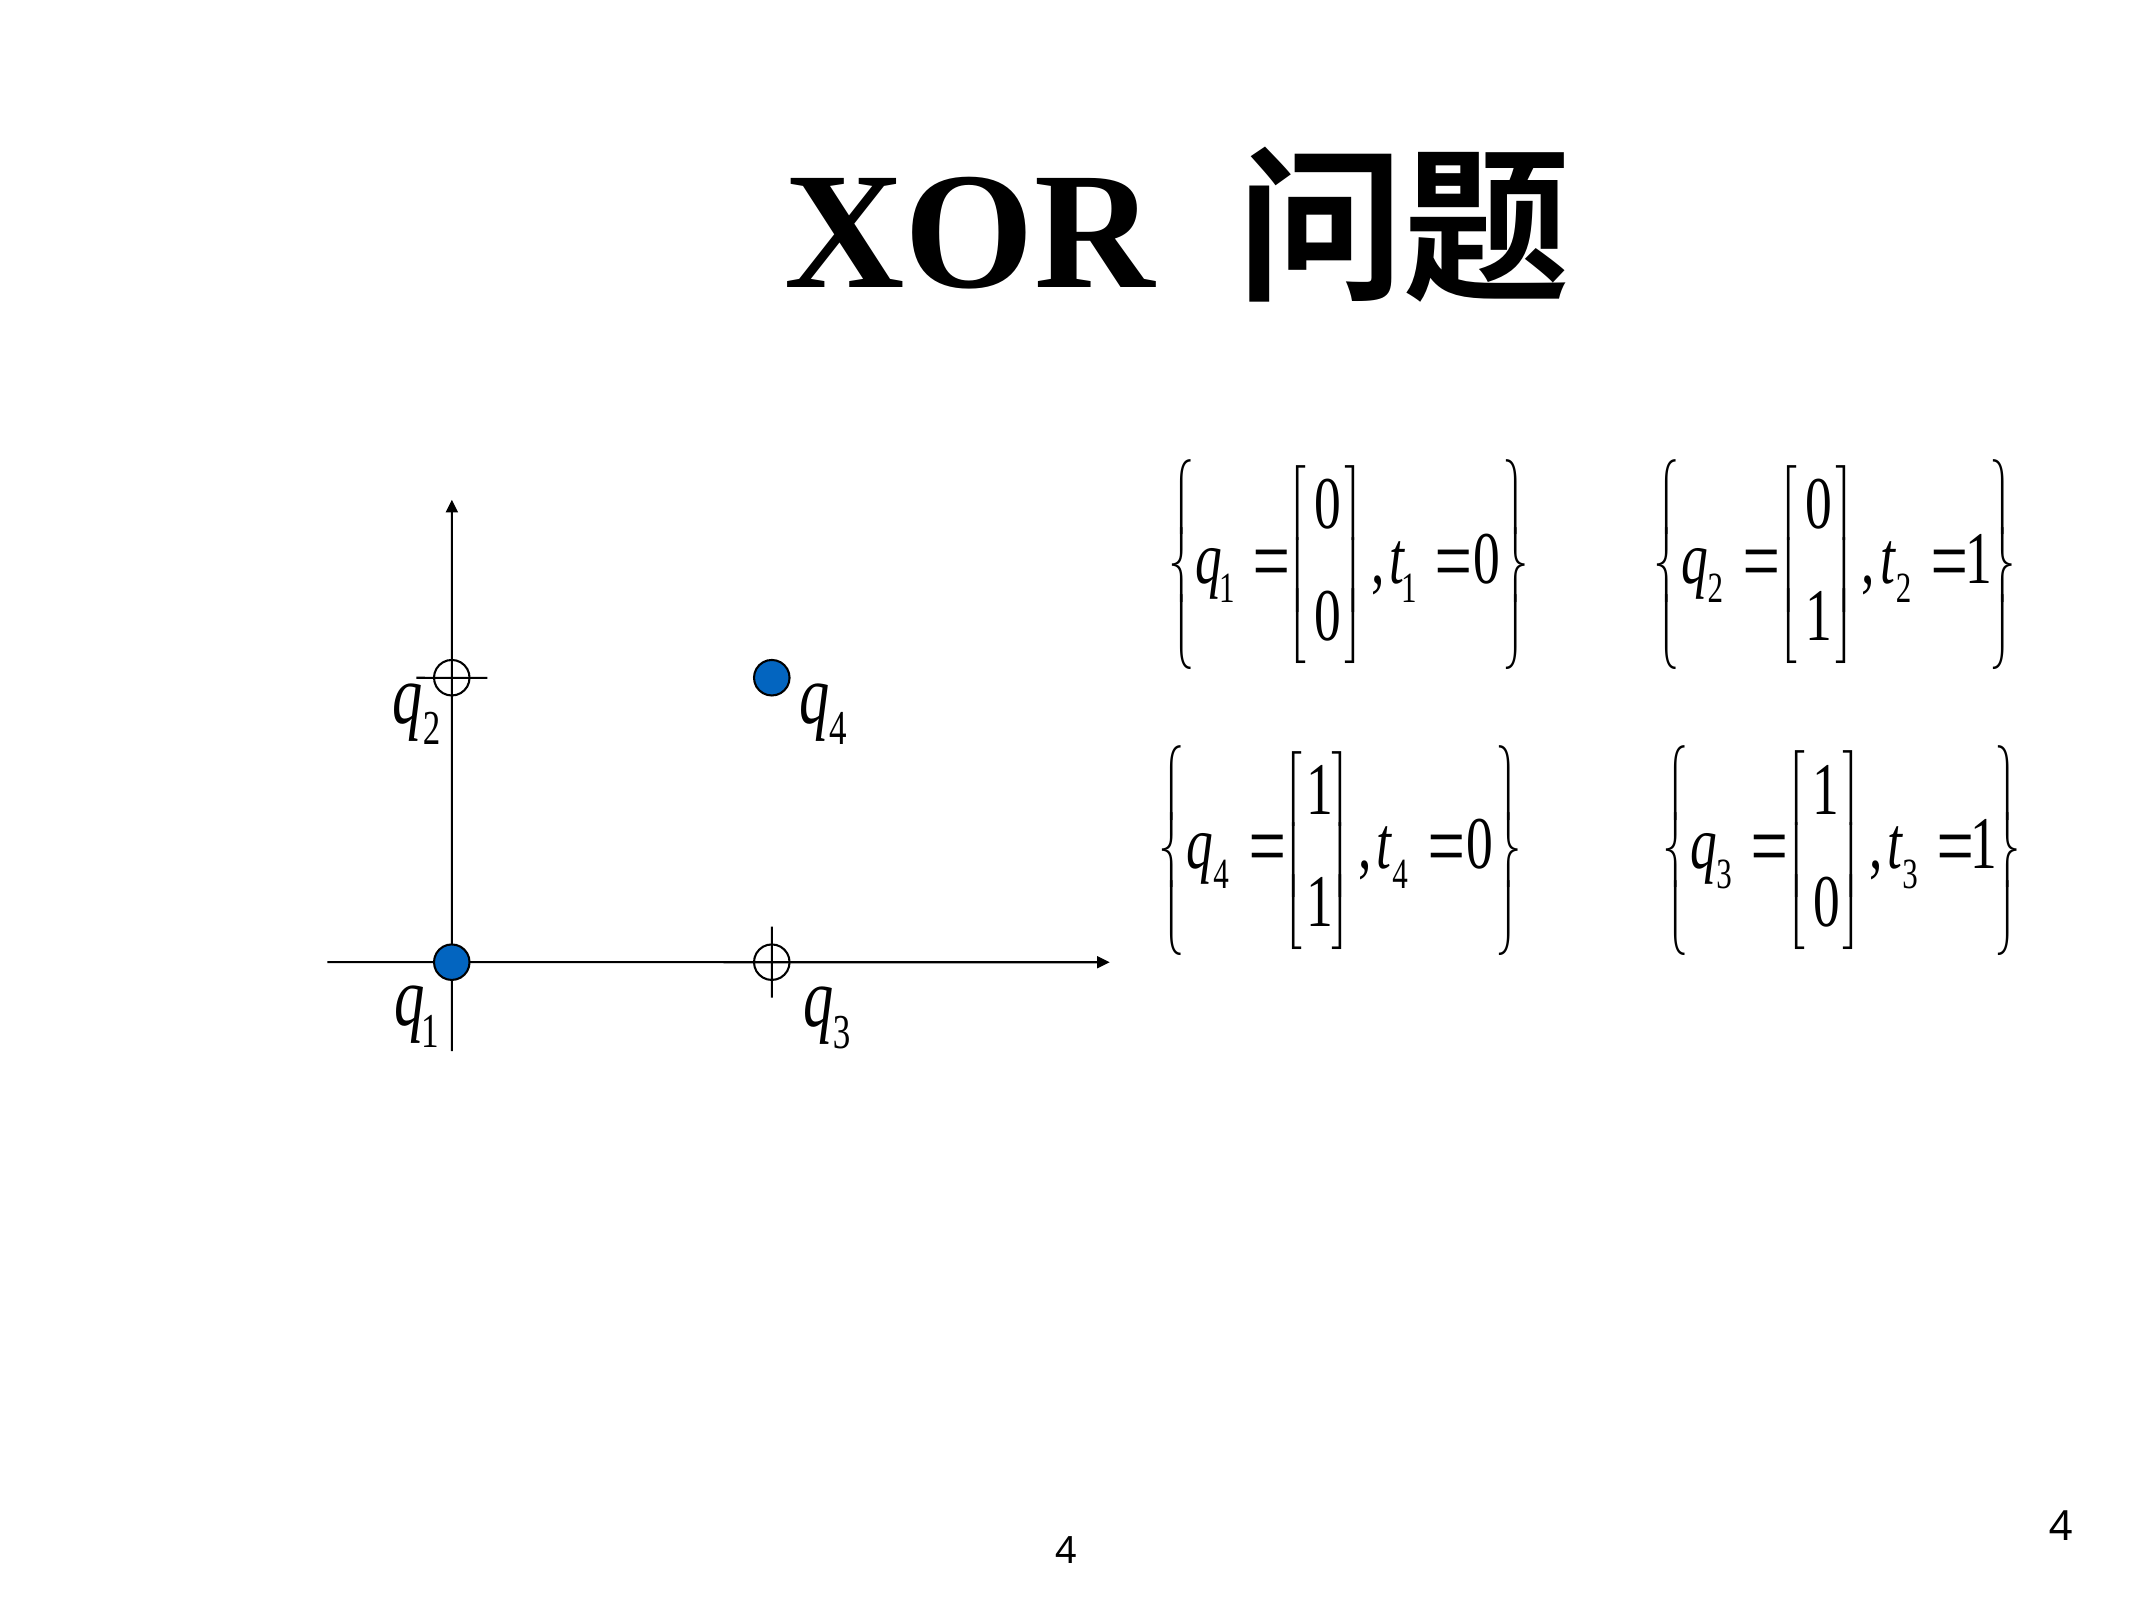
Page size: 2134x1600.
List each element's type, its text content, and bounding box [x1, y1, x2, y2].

slide_number 4 [1046, 1517, 1086, 1581]
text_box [1159, 446, 1540, 683]
text_box 4 [1642, 1456, 2088, 1564]
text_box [1644, 446, 2025, 683]
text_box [1150, 732, 1530, 969]
title XOR 问题 [267, 49, 2088, 392]
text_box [1654, 732, 2030, 969]
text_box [327, 499, 1110, 1070]
